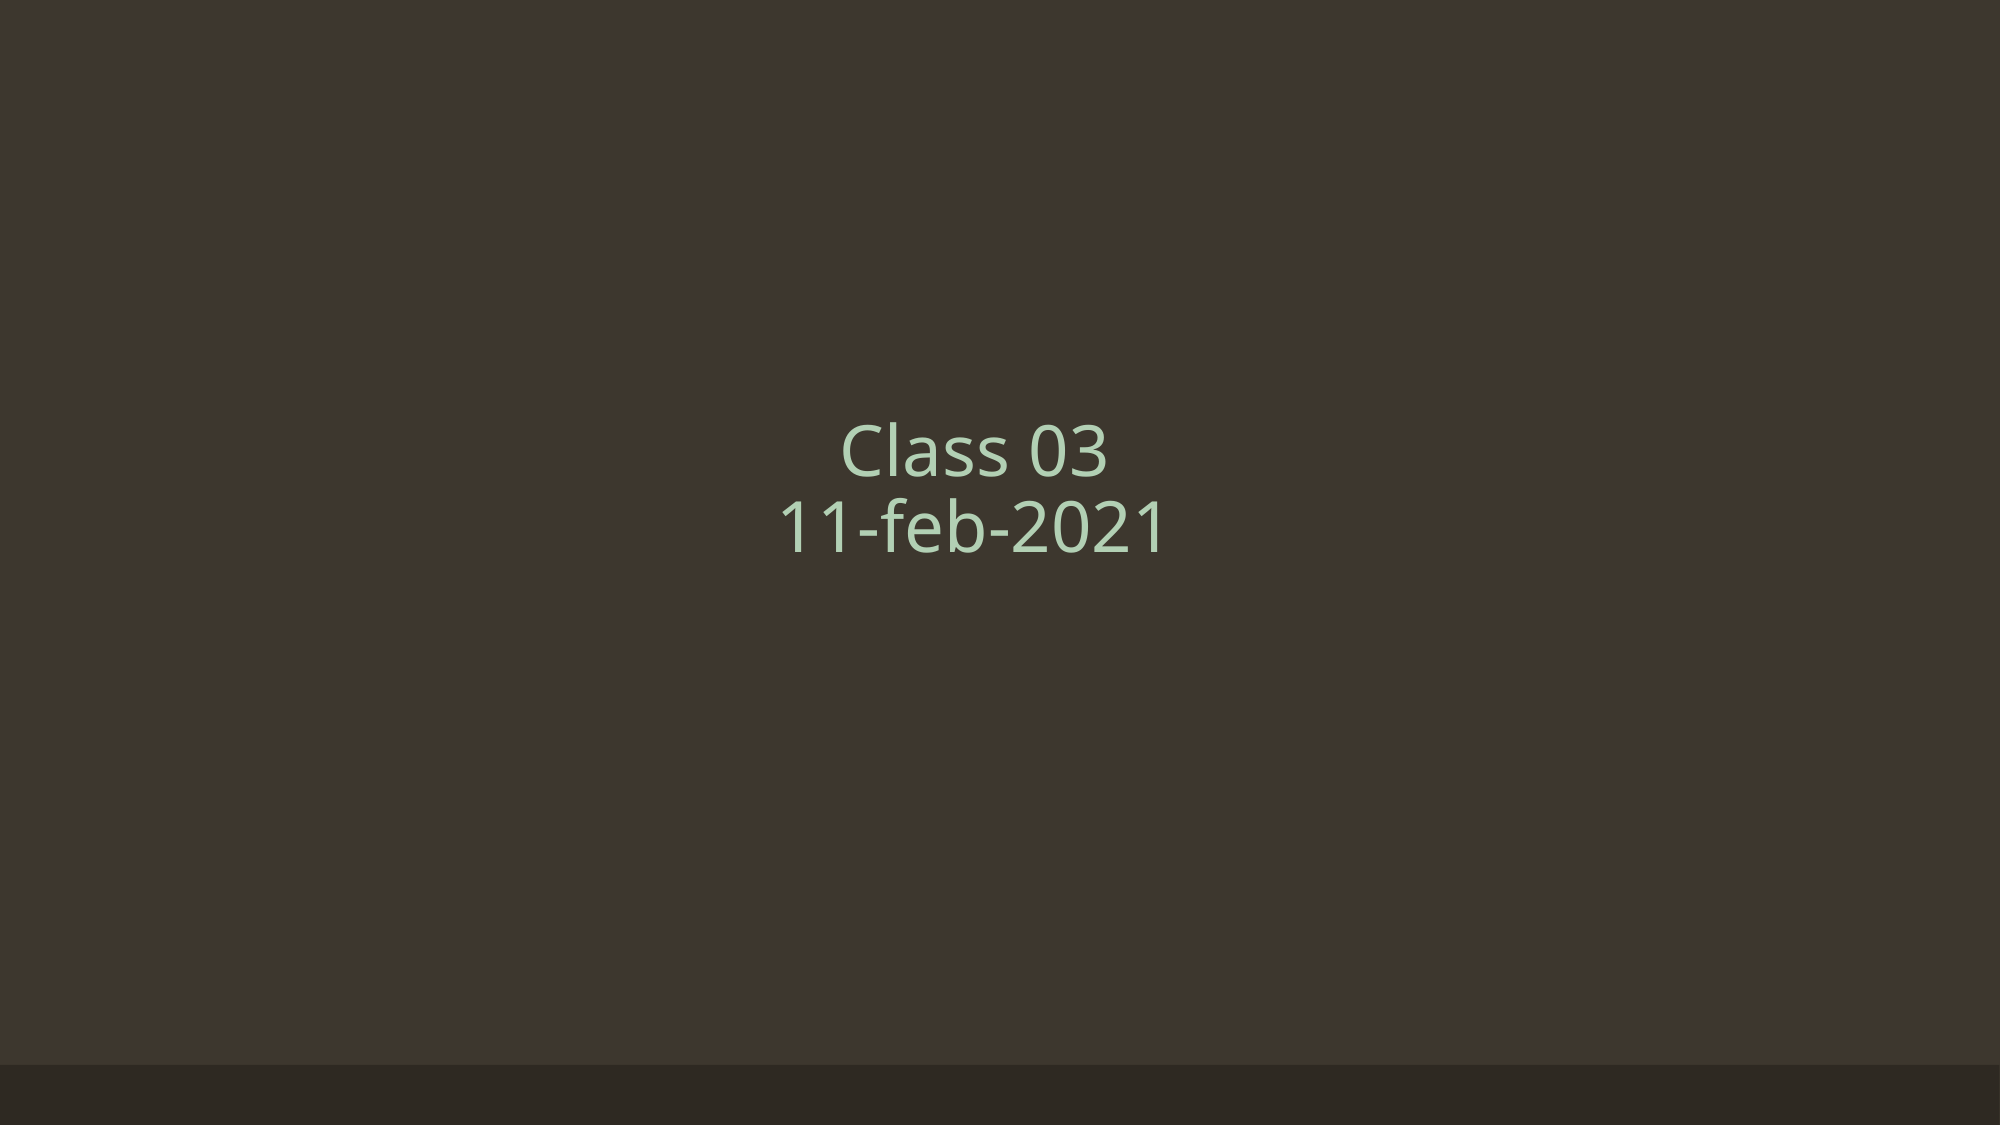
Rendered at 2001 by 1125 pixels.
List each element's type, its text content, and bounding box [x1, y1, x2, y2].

title Class 03 11-feb-2021 [112, 387, 1838, 576]
